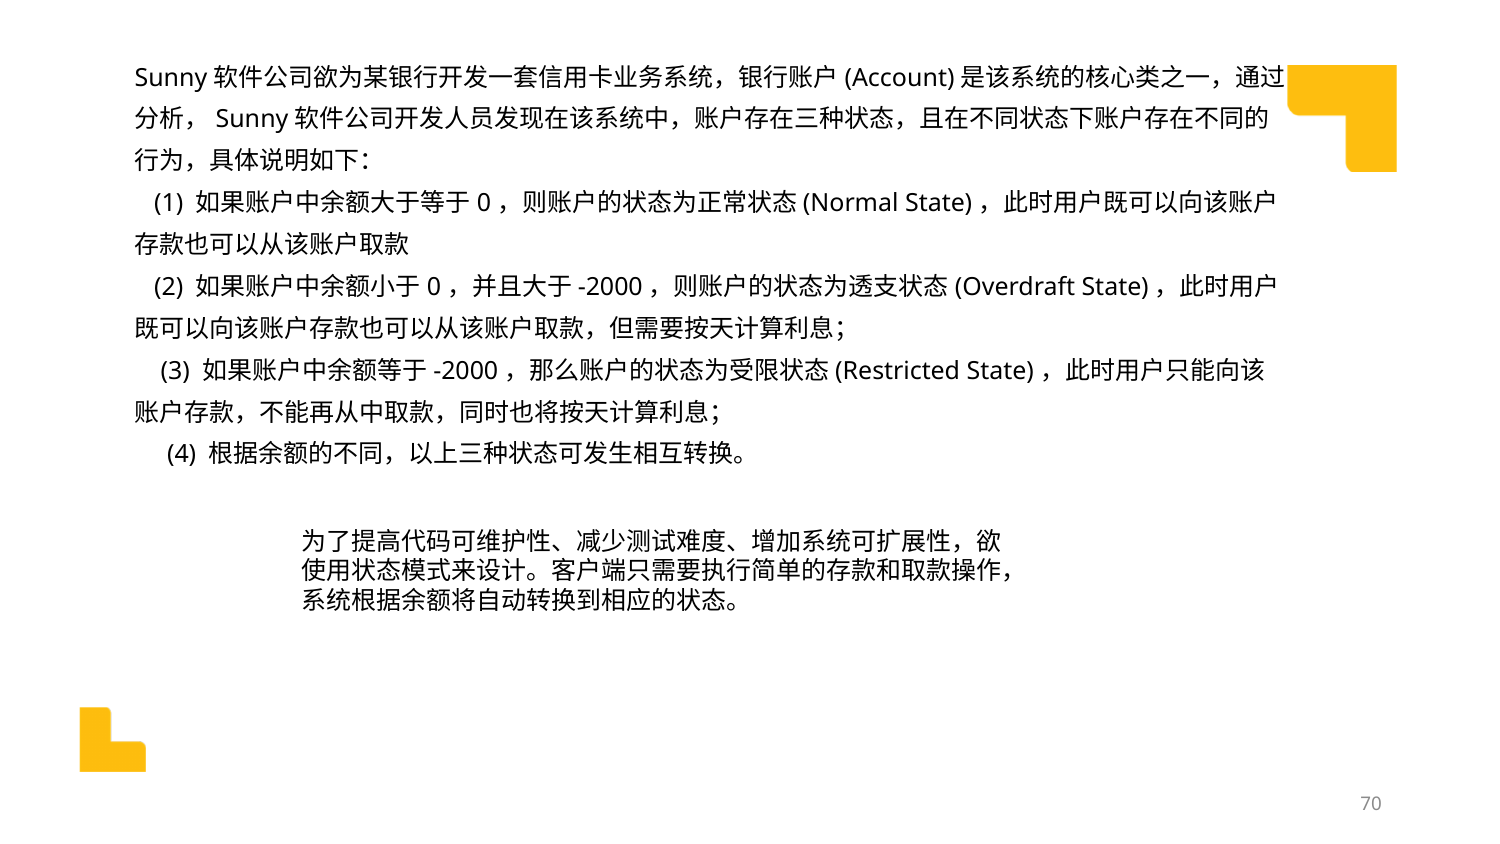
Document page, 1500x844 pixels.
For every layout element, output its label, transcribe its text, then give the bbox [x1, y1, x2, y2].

text_box 为了提高代码可维护性、减少测试难度、增加系统可扩展性，欲使用状态模式来设计。客户端只需要执行简单的存款和取款操作，系统根据余额将自动转换到相应的状态。 [286, 517, 1026, 623]
picture [1304, 65, 1397, 172]
list Sunny软件公司欲为某银行开发一套信用卡业务系统，银行账户(Account)是该系统的核心类之一，通过分析，Sunny软件公司开发人员发现在该系统中，账户存在三种状态，且在不同状态下账户存在不同的行为，具体说明如下： (1) 如果账户中余额大于等于0，则账户的状态为正常状态(Normal State)，此时用户既可以向该账户存款也可以从该账户取款 (2) 如果账户中余额小于0，并且大于-2000，则账户的状态为透支状态(Overdraft State)，此时用户既可以向该账户存款也可以从该账户取款，但需要按天计算利息； (3) 如果账户中余额等于-2000，那么账户的状态为受限状态(Restricted State)，此时用户只能向该账户存款，不能再从中取款，同时也将按天计算利息； (4) 根据余额的不同，以上三种状态可发生相互转换。 [119, 41, 1304, 230]
slide_number 70 [1059, 782, 1397, 827]
picture [80, 708, 145, 771]
